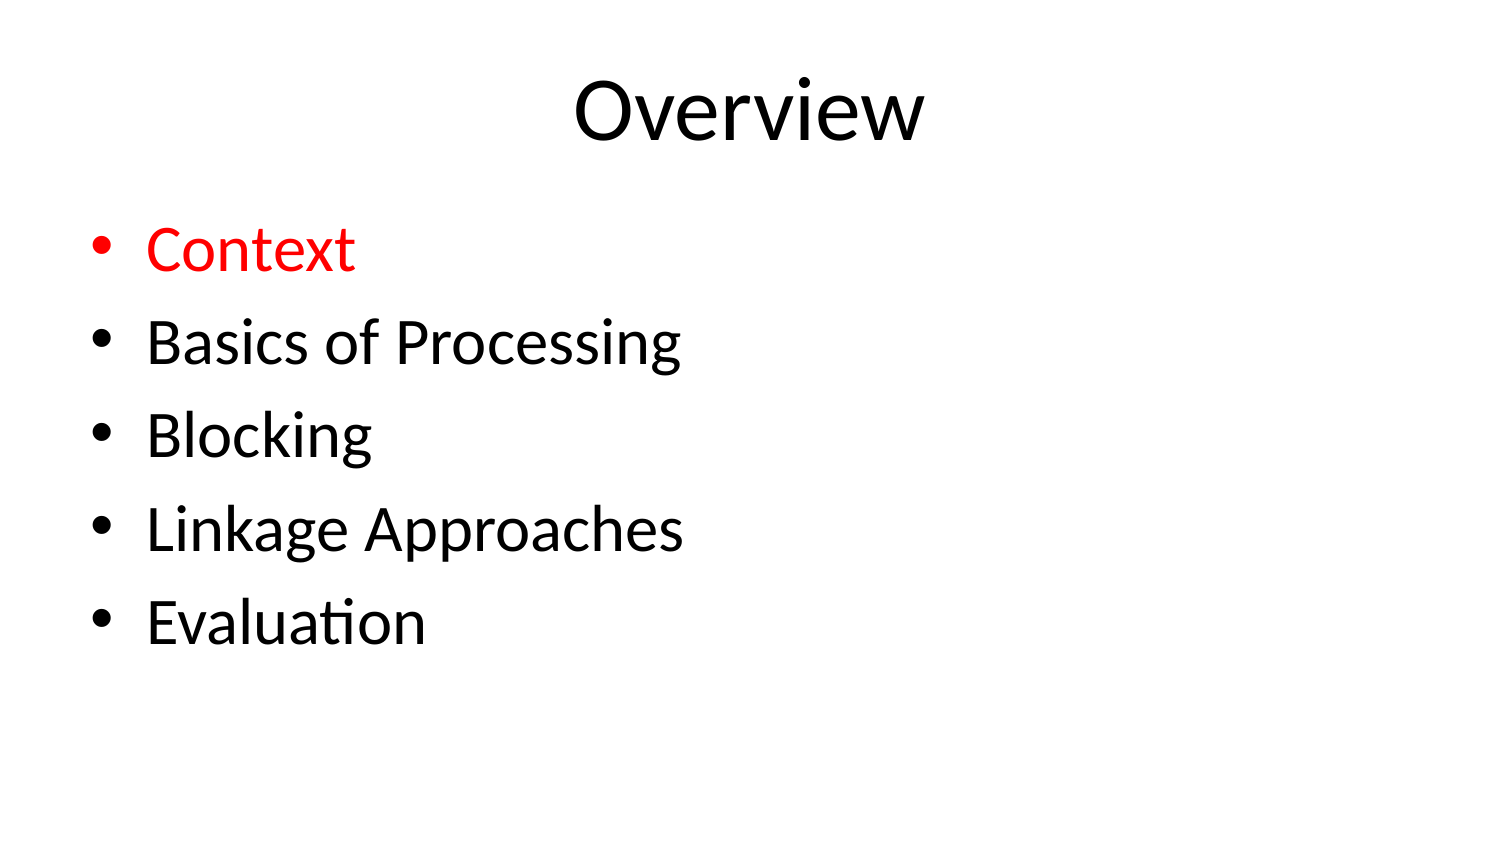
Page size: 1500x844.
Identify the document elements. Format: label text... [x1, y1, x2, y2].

list Context Basics of Processing Blocking Linkage Approaches Evaluation [75, 196, 1425, 754]
title Overview [75, 33, 1425, 175]
